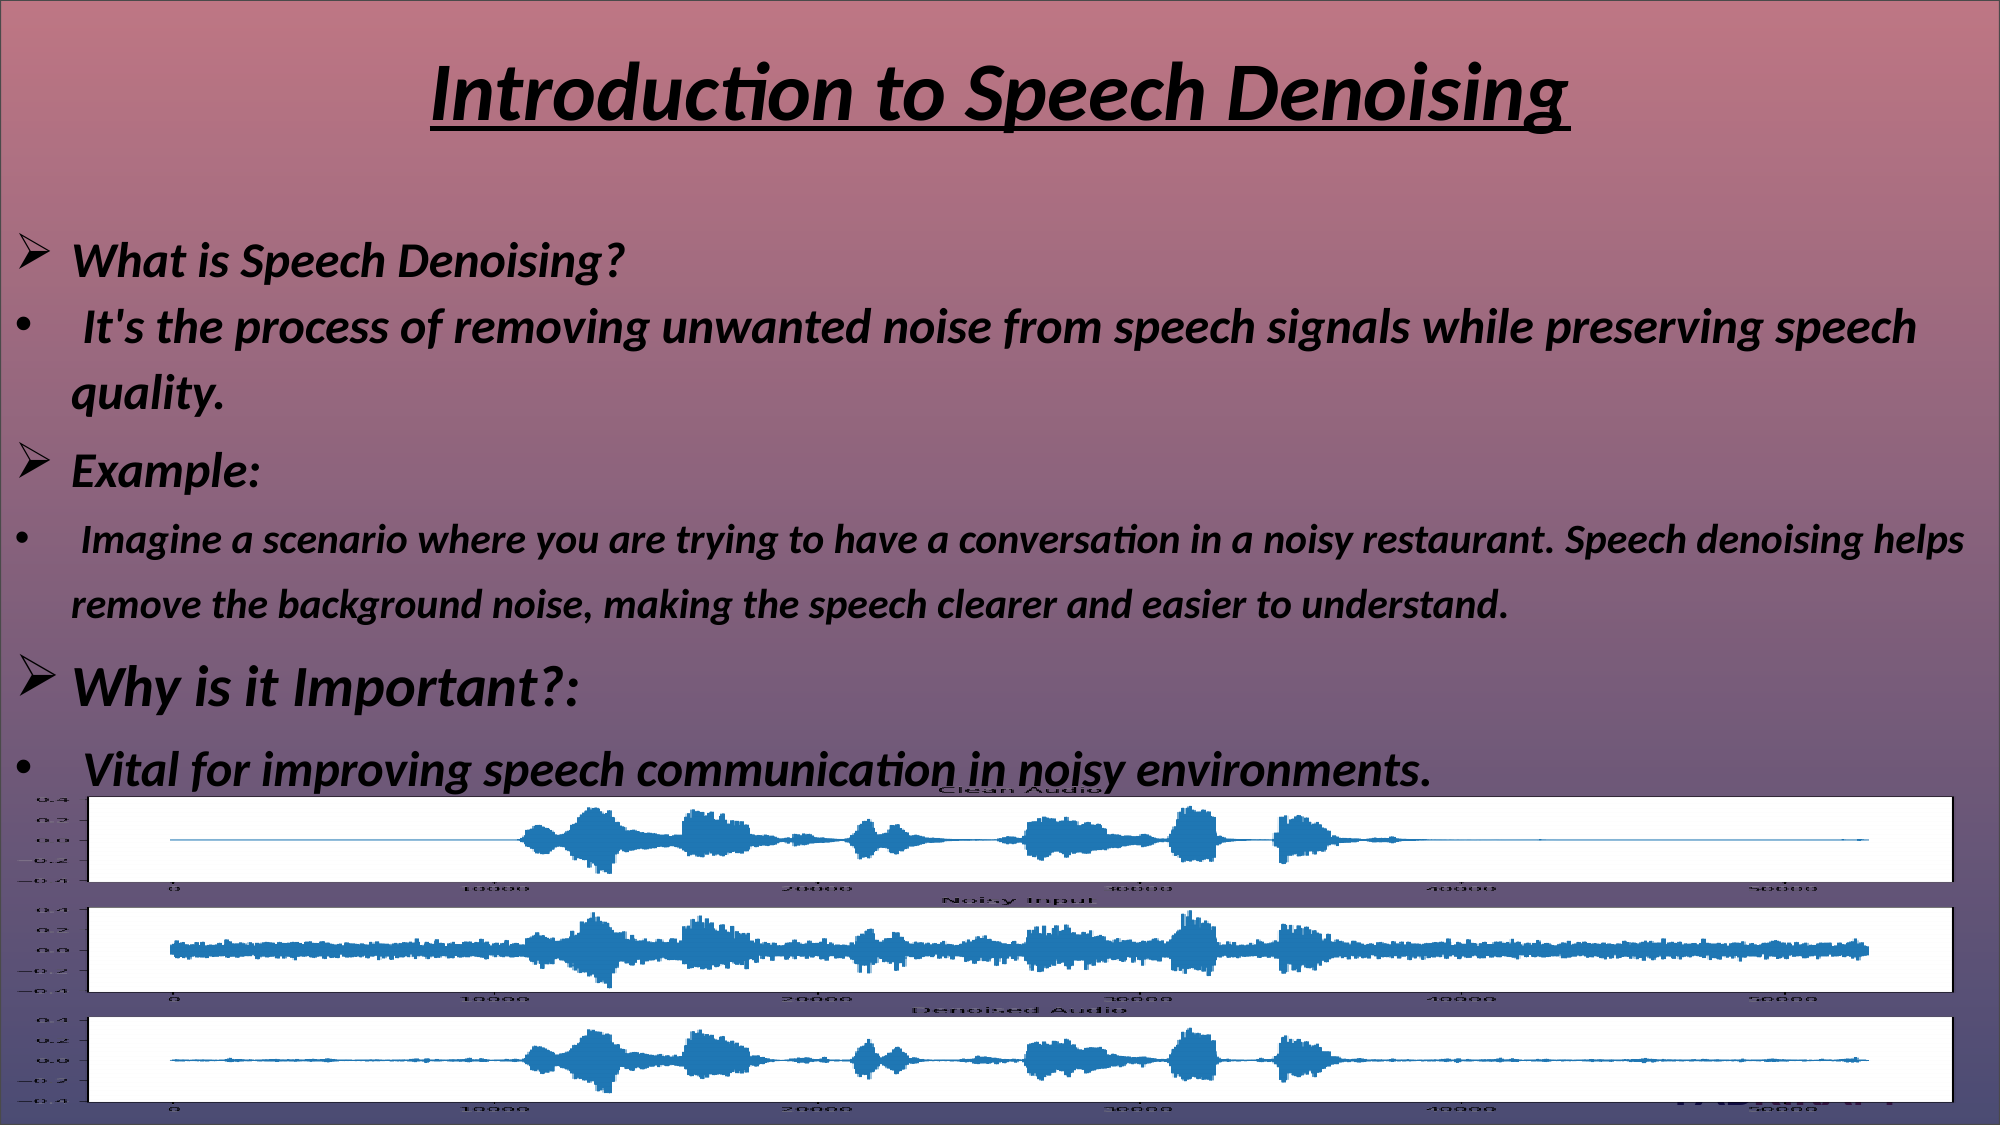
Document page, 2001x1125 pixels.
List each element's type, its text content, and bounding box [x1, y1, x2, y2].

picture [0, 782, 1968, 1117]
text_box Introduction to Speech Denoising What is Speech Denoising? It's the process of removing unwanted noise from speech signals while preserving speech quality. Example: Imagine a scenario where you are trying to have a conversation in a noisy restaurant. Speech denoising helps remove the background noise, making the speech clearer and easier to understand. Why is it Important?: Vital for improving speech communication in noisy environments. [0, 0, 2000, 1125]
